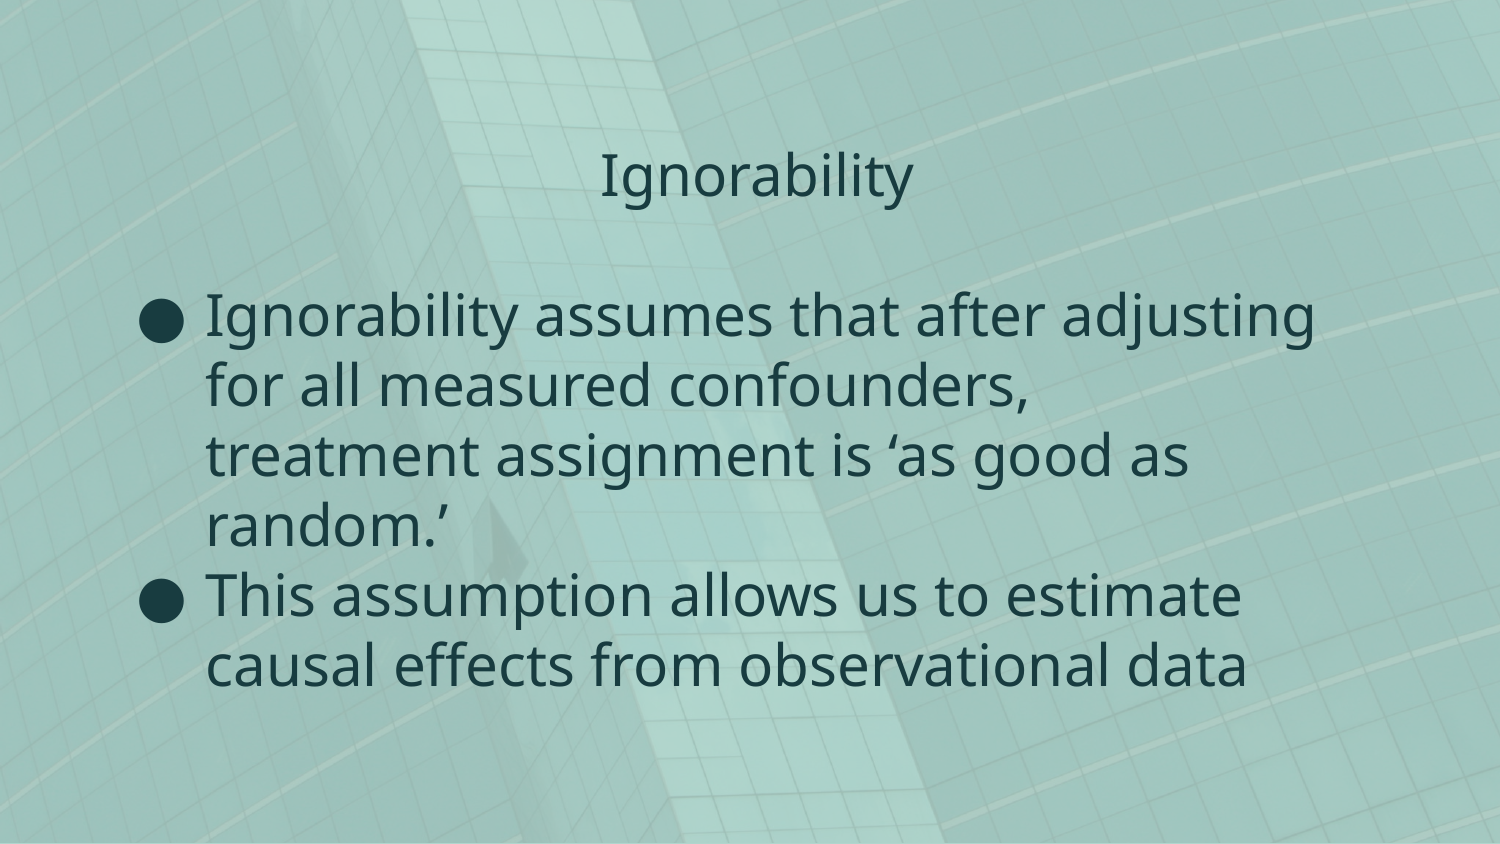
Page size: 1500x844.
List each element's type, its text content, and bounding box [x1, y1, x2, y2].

title Ignorability Ignorability assumes that after adjusting for all measured confounders, treatment assignment is ‘as good as random.’ This assumption allows us to estimate causal effects from observational data [130, 123, 1385, 785]
